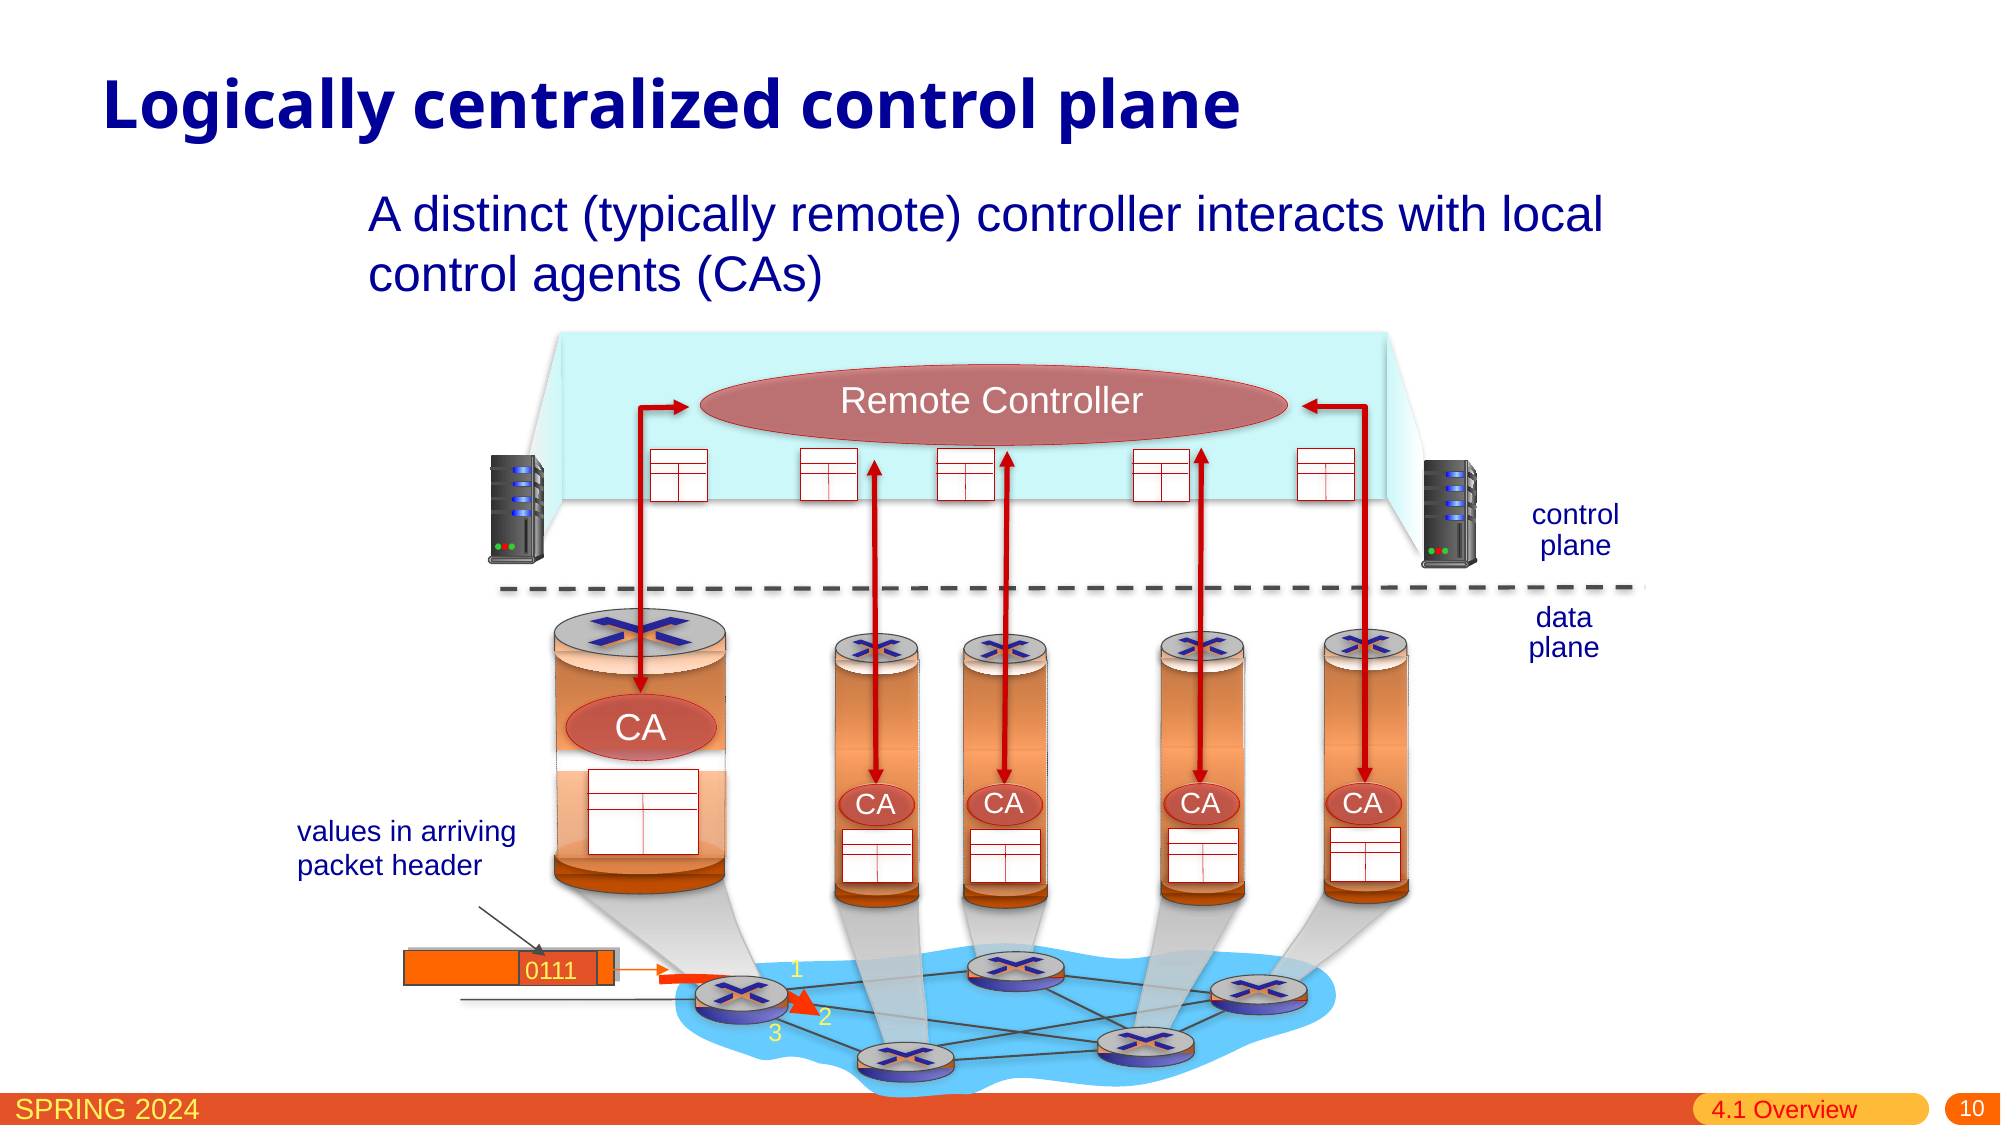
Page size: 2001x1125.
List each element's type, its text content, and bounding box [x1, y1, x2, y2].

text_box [499, 492, 560, 674]
text_box A distinct (typically remote) controller interacts with local control agents (CAs) [353, 174, 1741, 310]
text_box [1406, 492, 1646, 674]
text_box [1097, 1027, 1195, 1068]
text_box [1210, 974, 1308, 1016]
text_box 4.1 Overview [1696, 1086, 1934, 1125]
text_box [403, 906, 848, 1056]
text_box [857, 1042, 955, 1083]
text_box [871, 1070, 1175, 1098]
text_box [565, 364, 1402, 830]
title Logically centralized control plane [86, 42, 1914, 161]
text_box values in arriving packet header [282, 804, 549, 890]
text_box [488, 331, 1478, 568]
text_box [554, 608, 1410, 1059]
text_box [586, 836, 1401, 884]
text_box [967, 951, 1065, 992]
